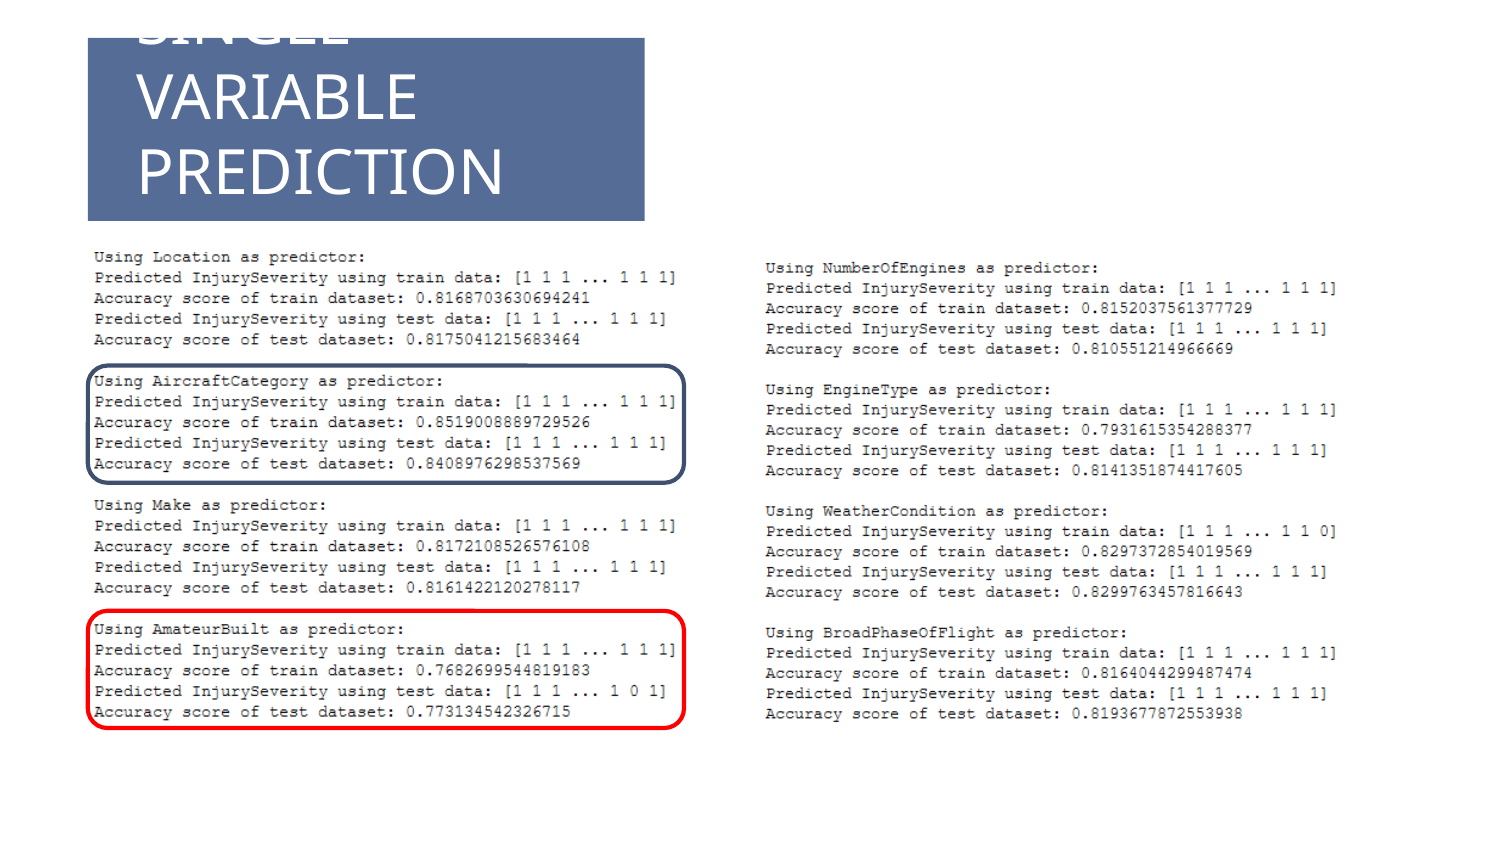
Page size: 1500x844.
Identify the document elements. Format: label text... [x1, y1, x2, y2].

text_box [87, 37, 645, 221]
picture [760, 255, 1348, 729]
text_box SINGLE VARIABLE PREDICTION [121, 74, 596, 223]
picture [87, 251, 685, 735]
